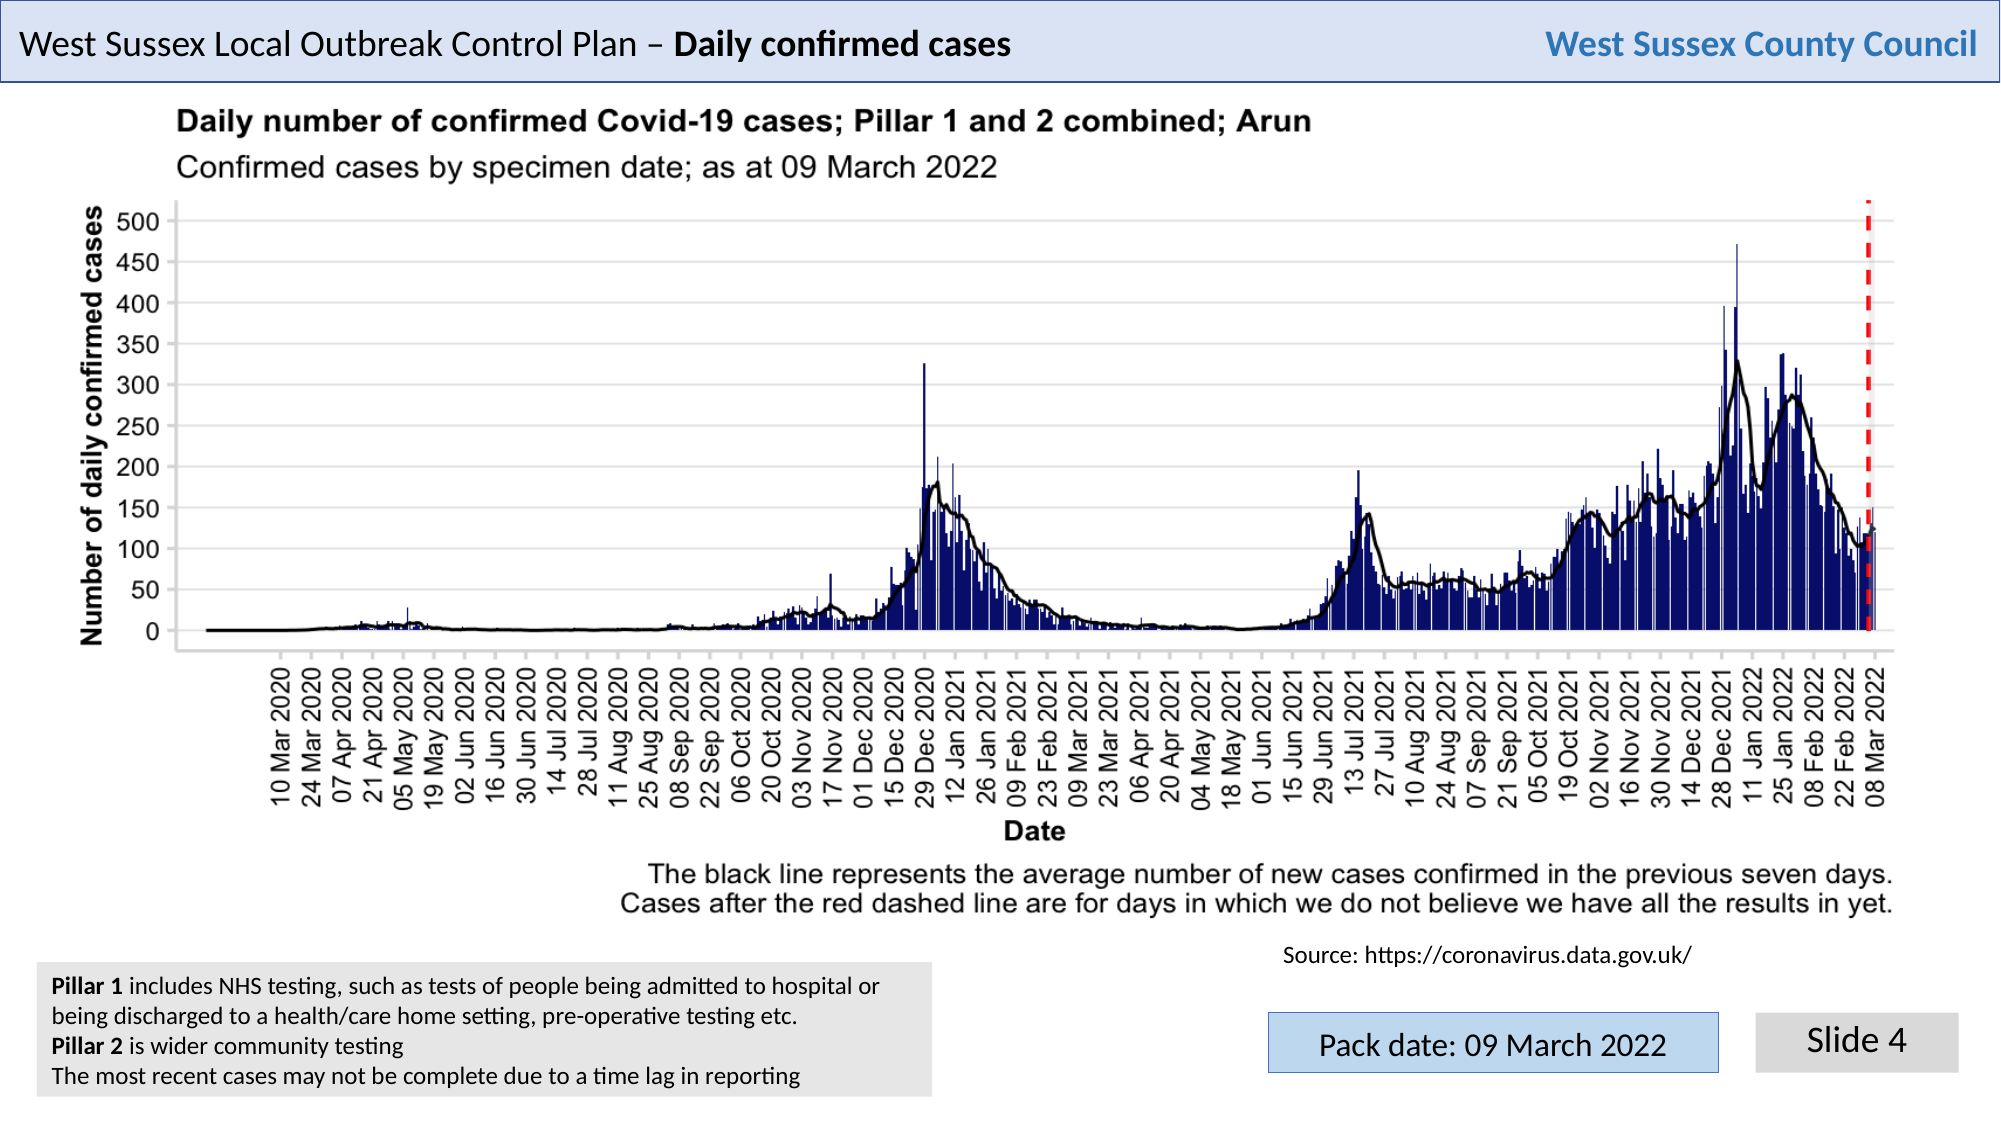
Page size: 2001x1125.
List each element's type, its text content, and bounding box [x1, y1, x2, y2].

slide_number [1268, 1012, 1719, 1073]
list Source: https://coronavirus.data.gov.uk/ [1268, 935, 1912, 995]
list Slide 4 [1755, 1012, 1959, 1073]
picture [63, 91, 1912, 935]
